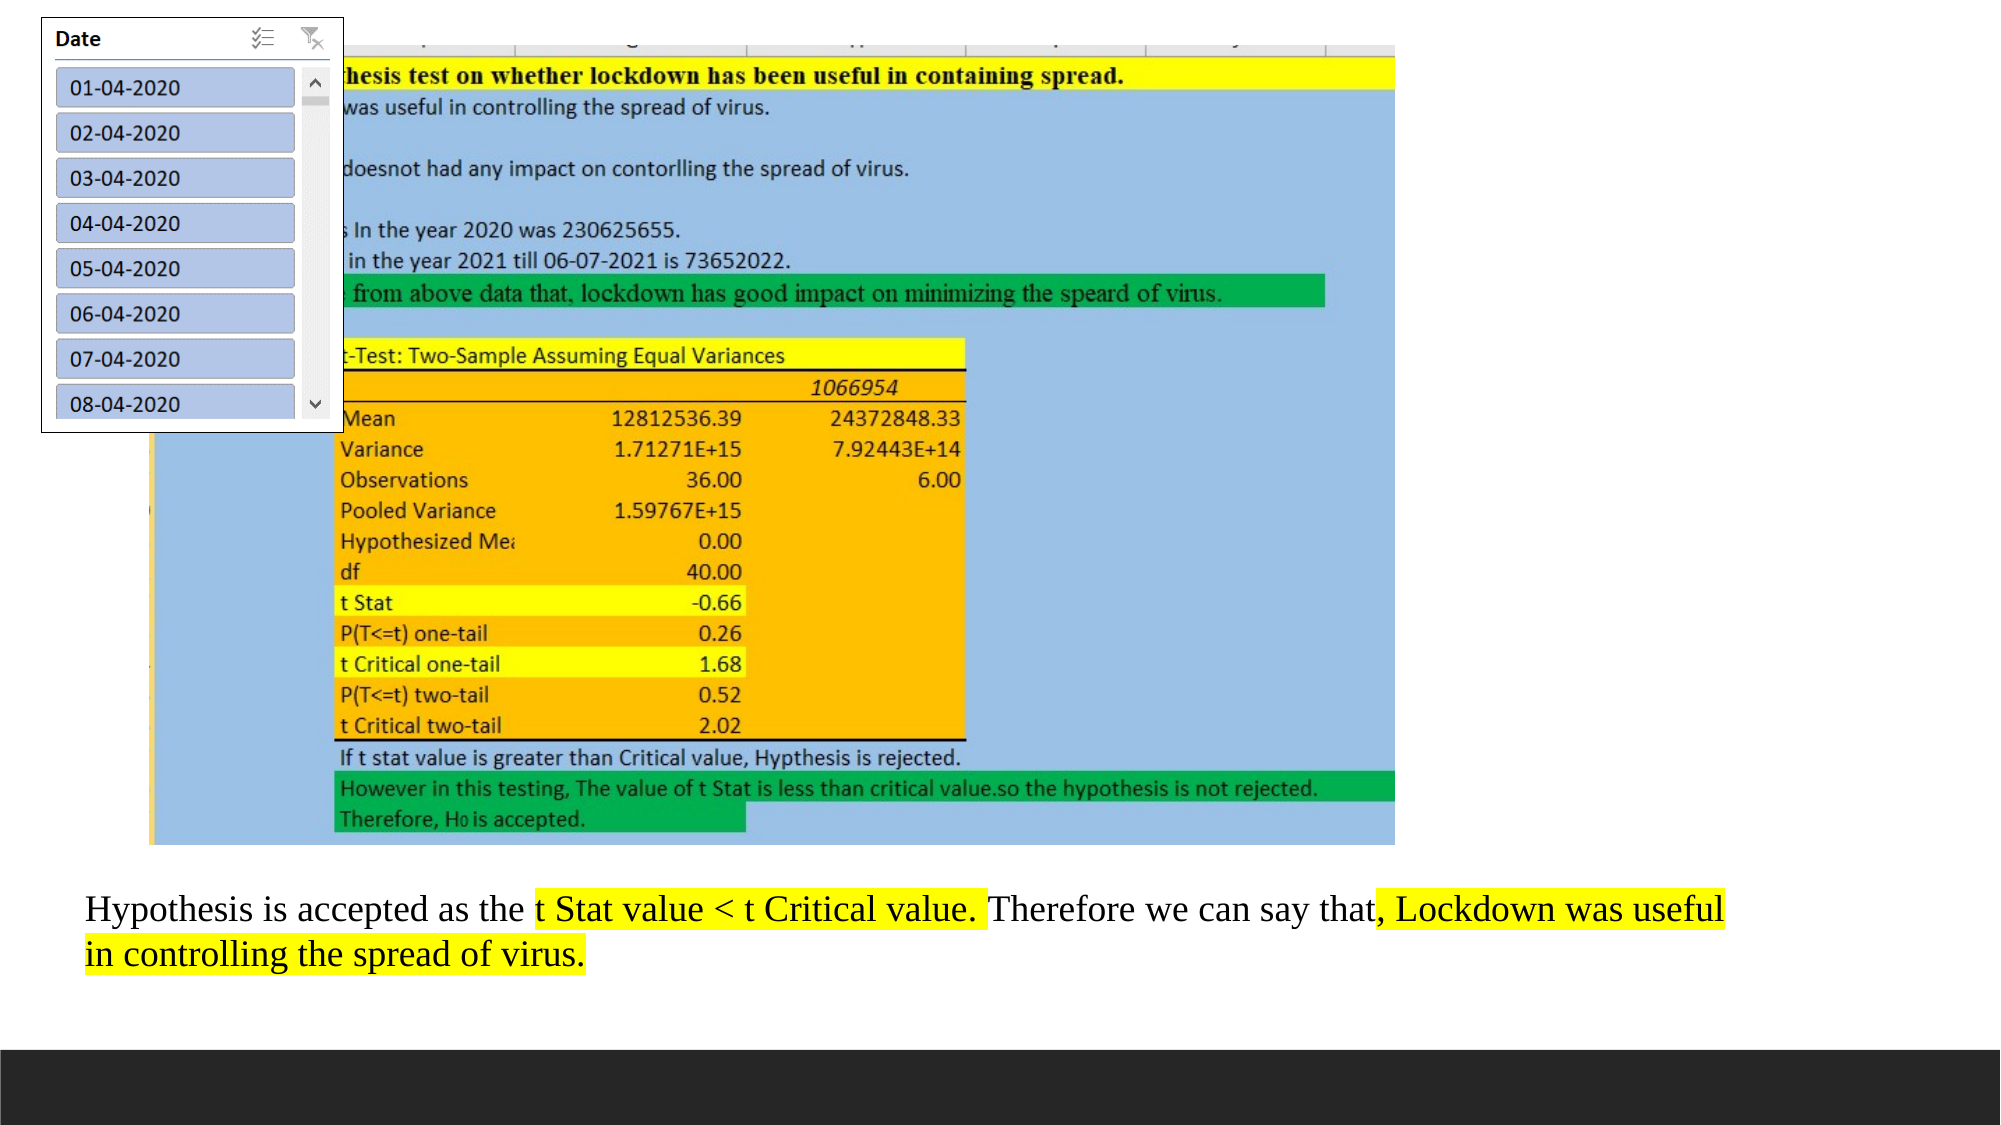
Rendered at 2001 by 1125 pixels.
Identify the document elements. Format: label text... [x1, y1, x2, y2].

picture [149, 44, 1396, 845]
text_box Hypothesis is accepted as the t Stat value < t Critical value. Therefore we can say that, Lockdown was useful in controlling the spread of virus. [69, 876, 1757, 982]
picture [42, 18, 343, 432]
